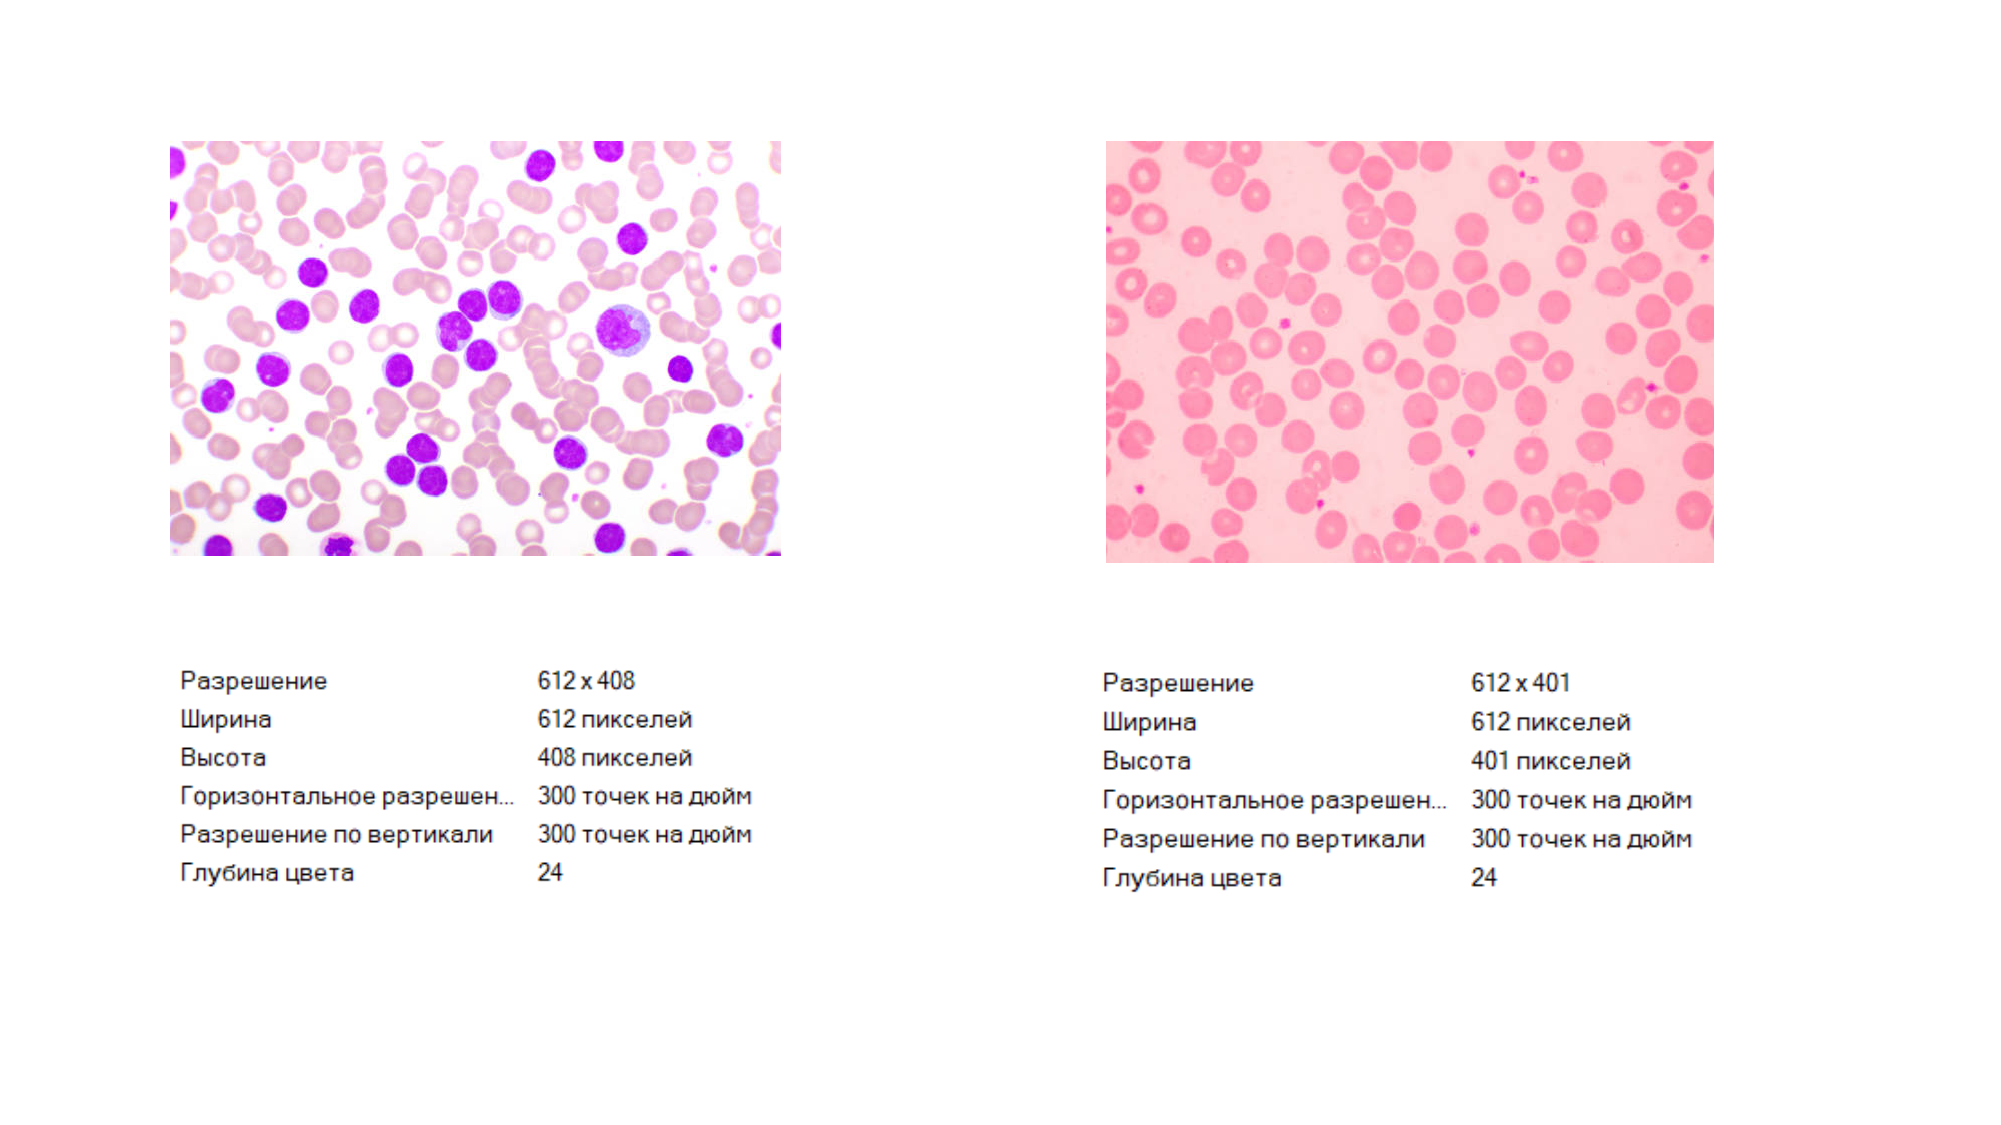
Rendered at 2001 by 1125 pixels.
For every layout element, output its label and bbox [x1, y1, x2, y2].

picture [170, 141, 781, 556]
picture [1106, 141, 1714, 563]
picture [1090, 663, 1713, 894]
picture [170, 663, 781, 894]
